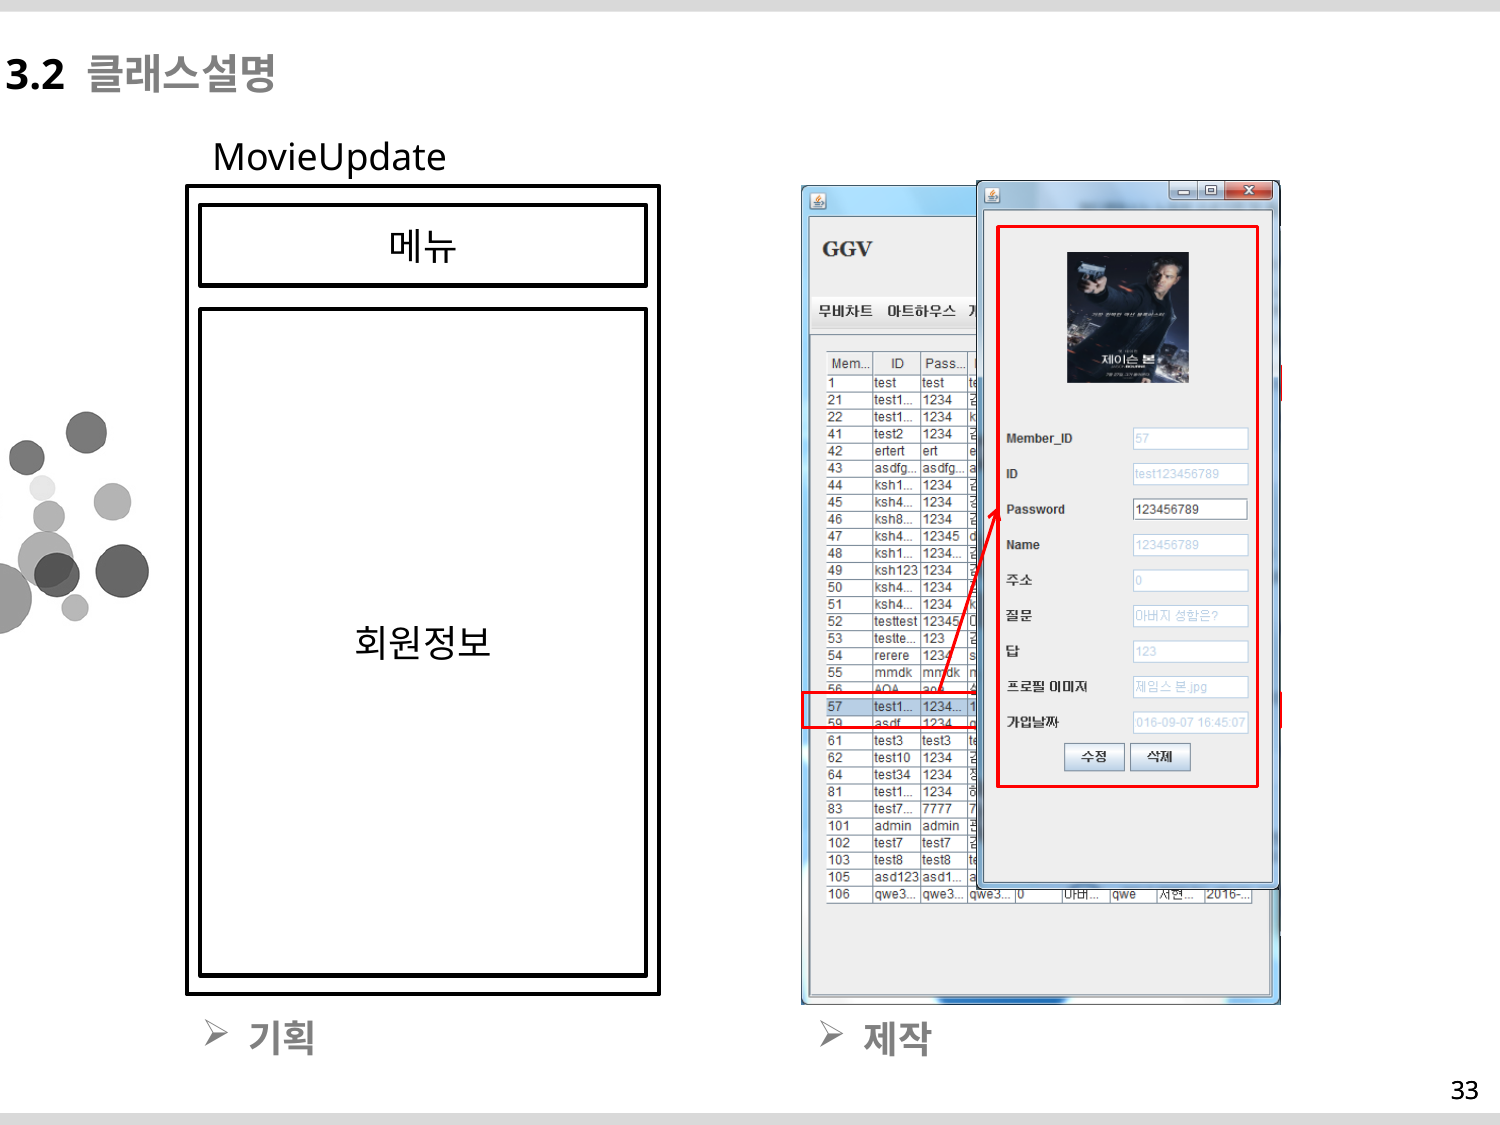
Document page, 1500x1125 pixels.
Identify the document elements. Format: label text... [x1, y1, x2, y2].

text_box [186, 185, 660, 995]
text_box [801, 185, 1281, 1005]
text_box 제작 [802, 1013, 1281, 1084]
text_box 33 [1144, 1070, 1495, 1113]
text_box 기획 [186, 1001, 660, 1083]
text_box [938, 180, 1281, 890]
text_box 3.2 클래스설명 [0, 15, 406, 105]
text_box MovieUpdate [197, 125, 463, 184]
